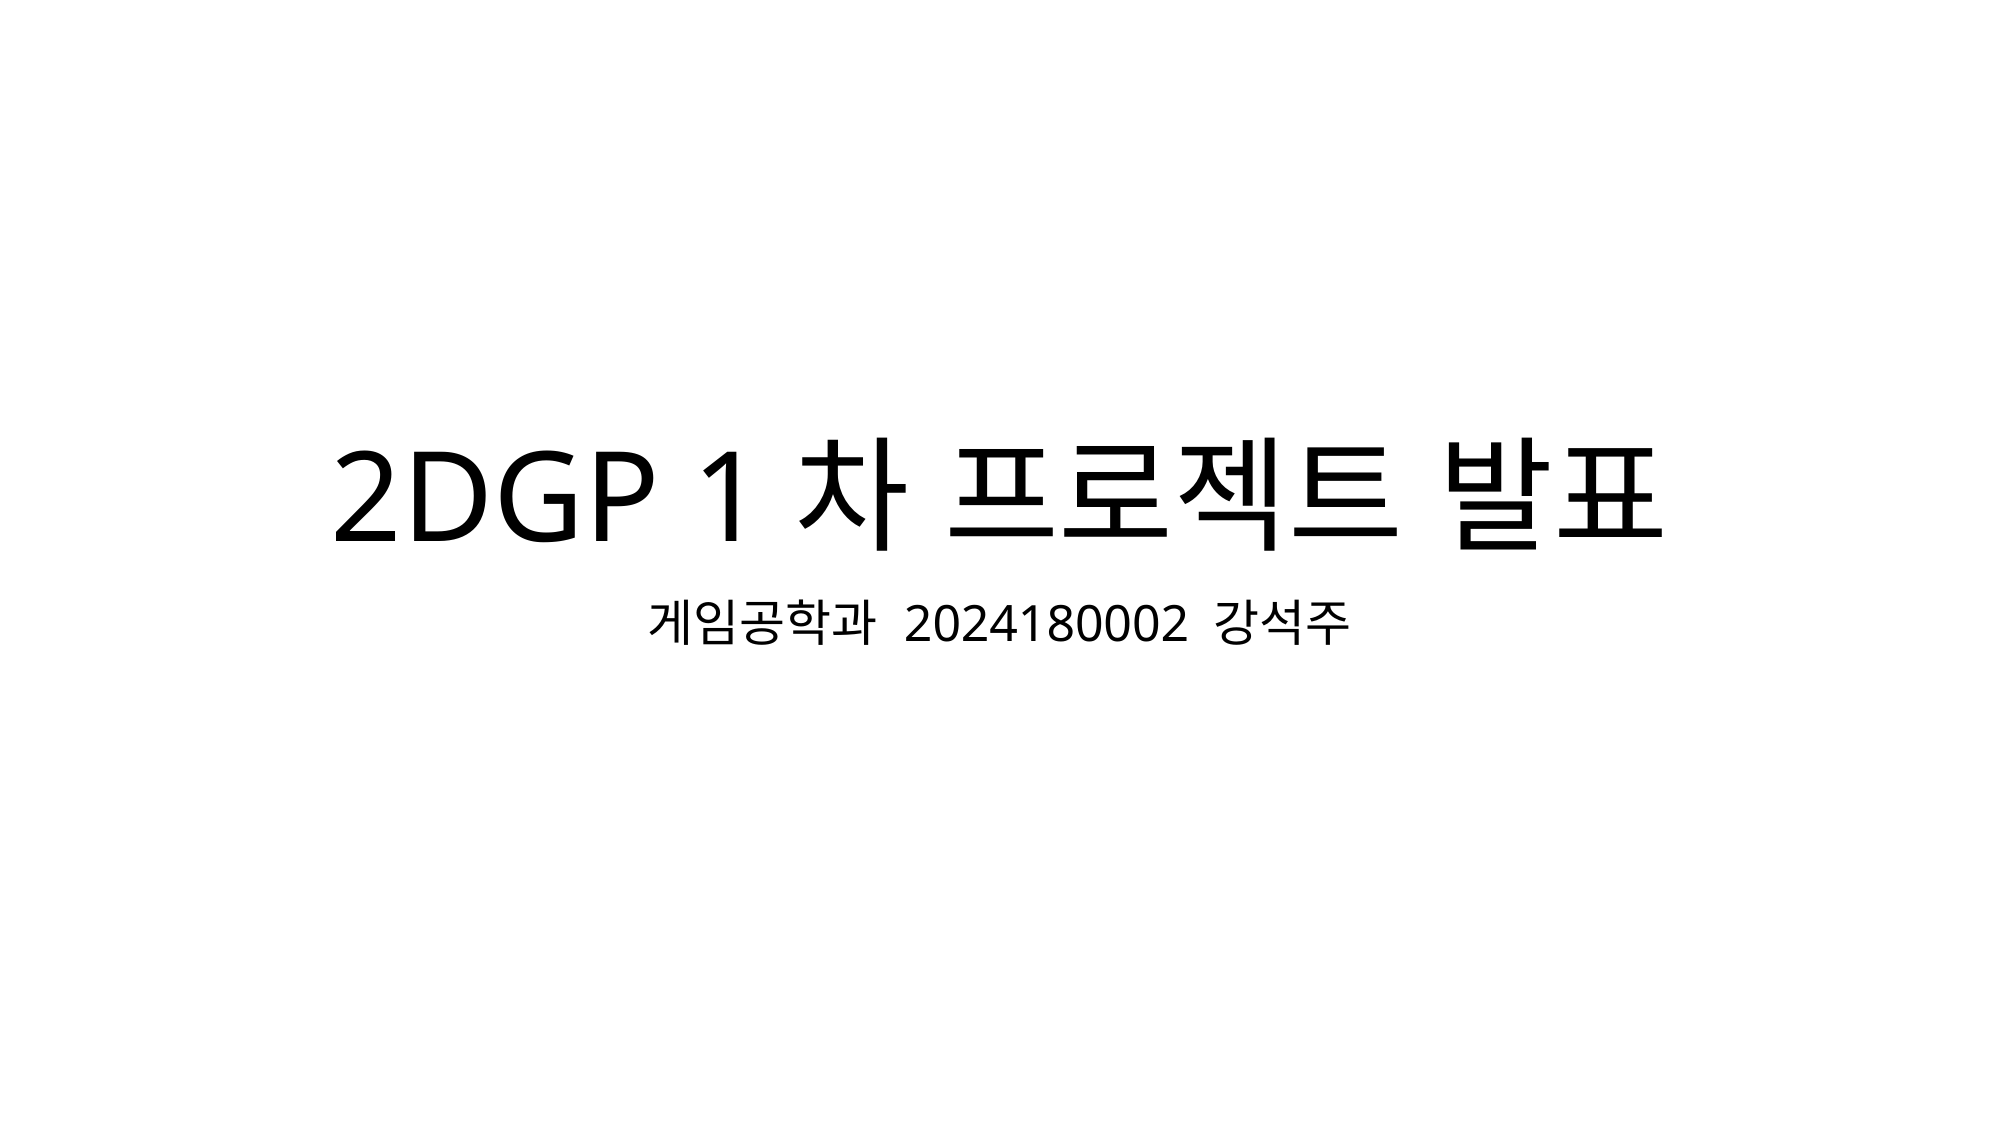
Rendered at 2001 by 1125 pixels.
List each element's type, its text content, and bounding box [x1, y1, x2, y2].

subtitle 게임공학과 2024180002 강석주 [249, 590, 1750, 863]
title 2DGP 1차 프로젝트 발표 [249, 184, 1750, 576]
